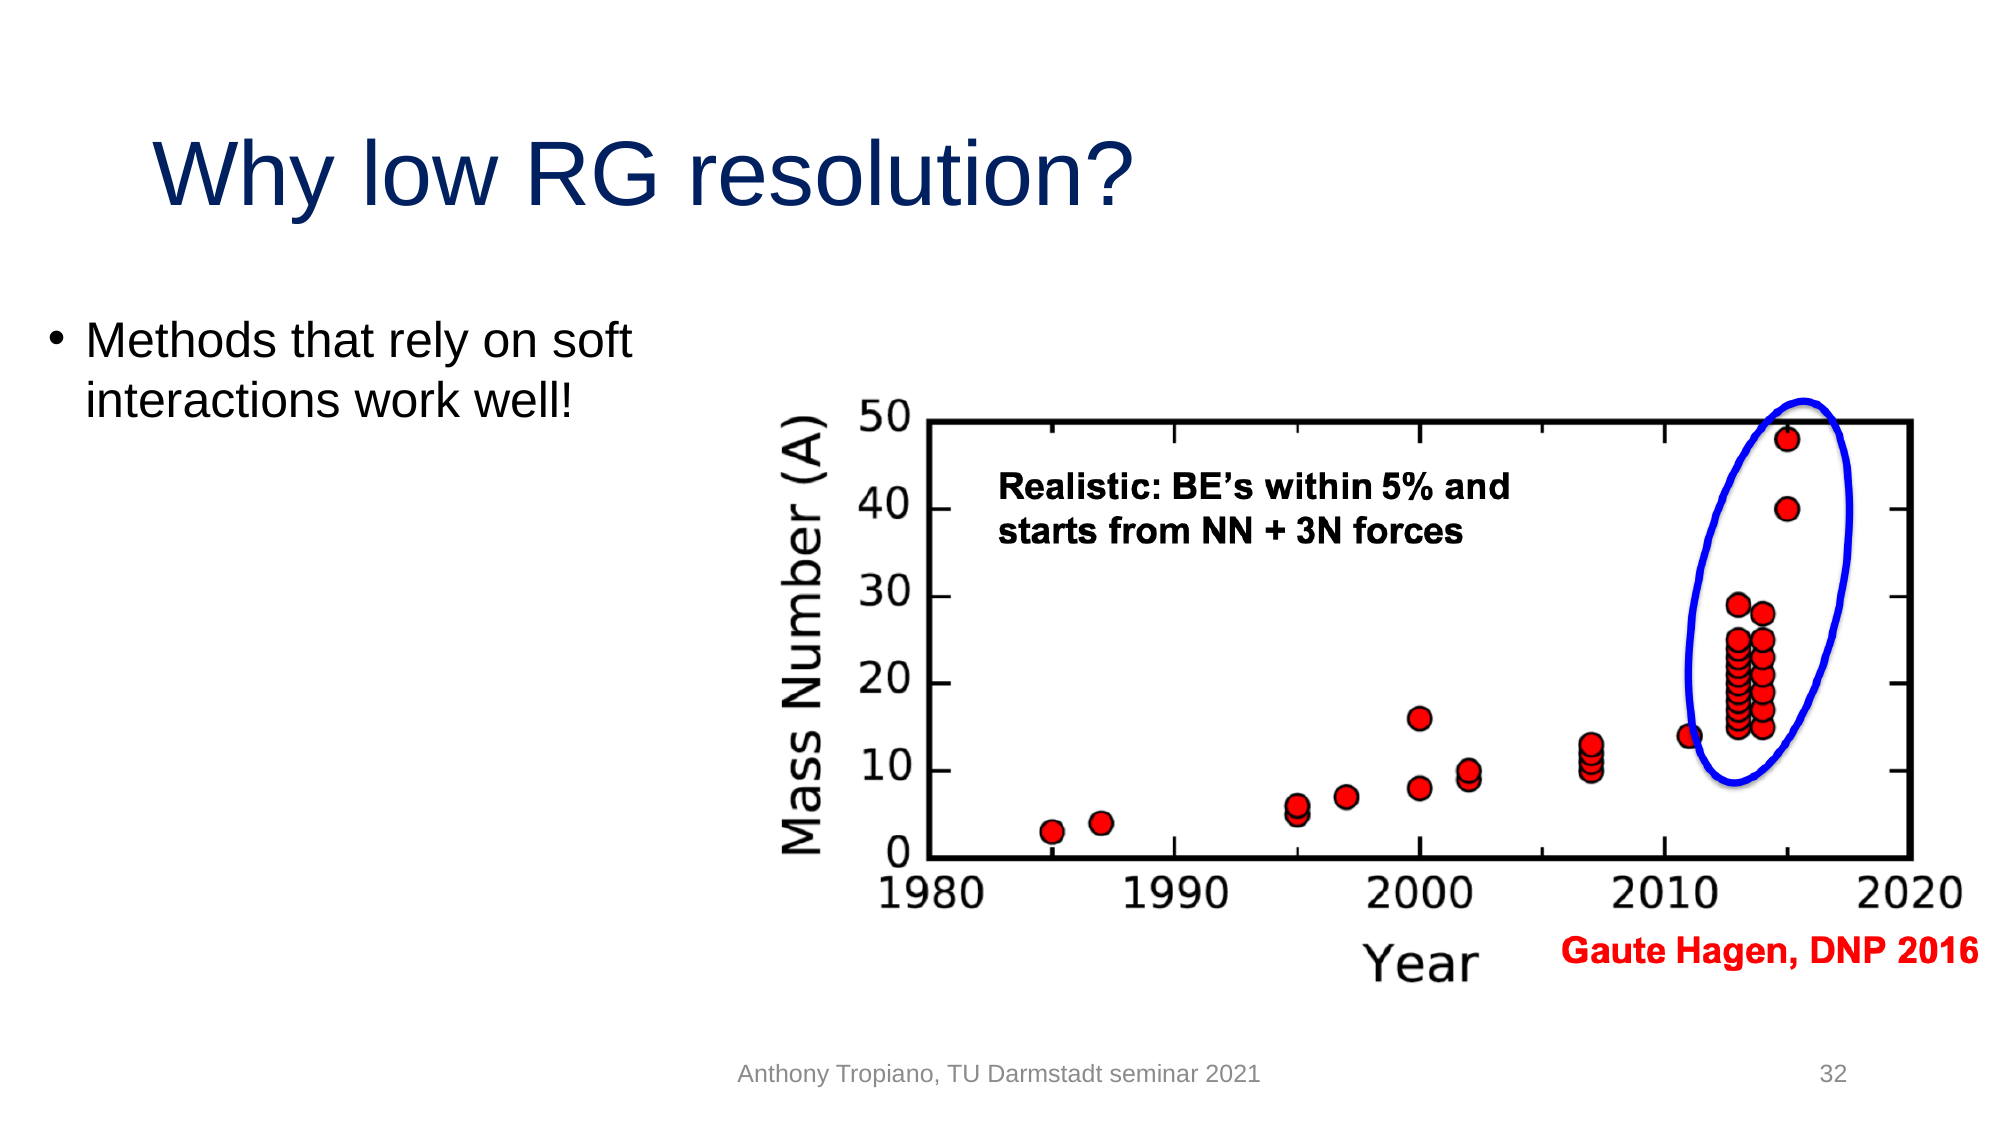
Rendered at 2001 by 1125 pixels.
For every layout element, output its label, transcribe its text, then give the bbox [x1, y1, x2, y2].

title Why low RG resolution? [137, 59, 1863, 278]
slide_number 32 [1412, 1042, 1863, 1103]
list Methods that rely on soft interactions work well! [33, 299, 775, 1014]
footer Anthony Tropiano, TU Darmstadt seminar 2021 [662, 1042, 1338, 1103]
picture [774, 393, 2000, 994]
